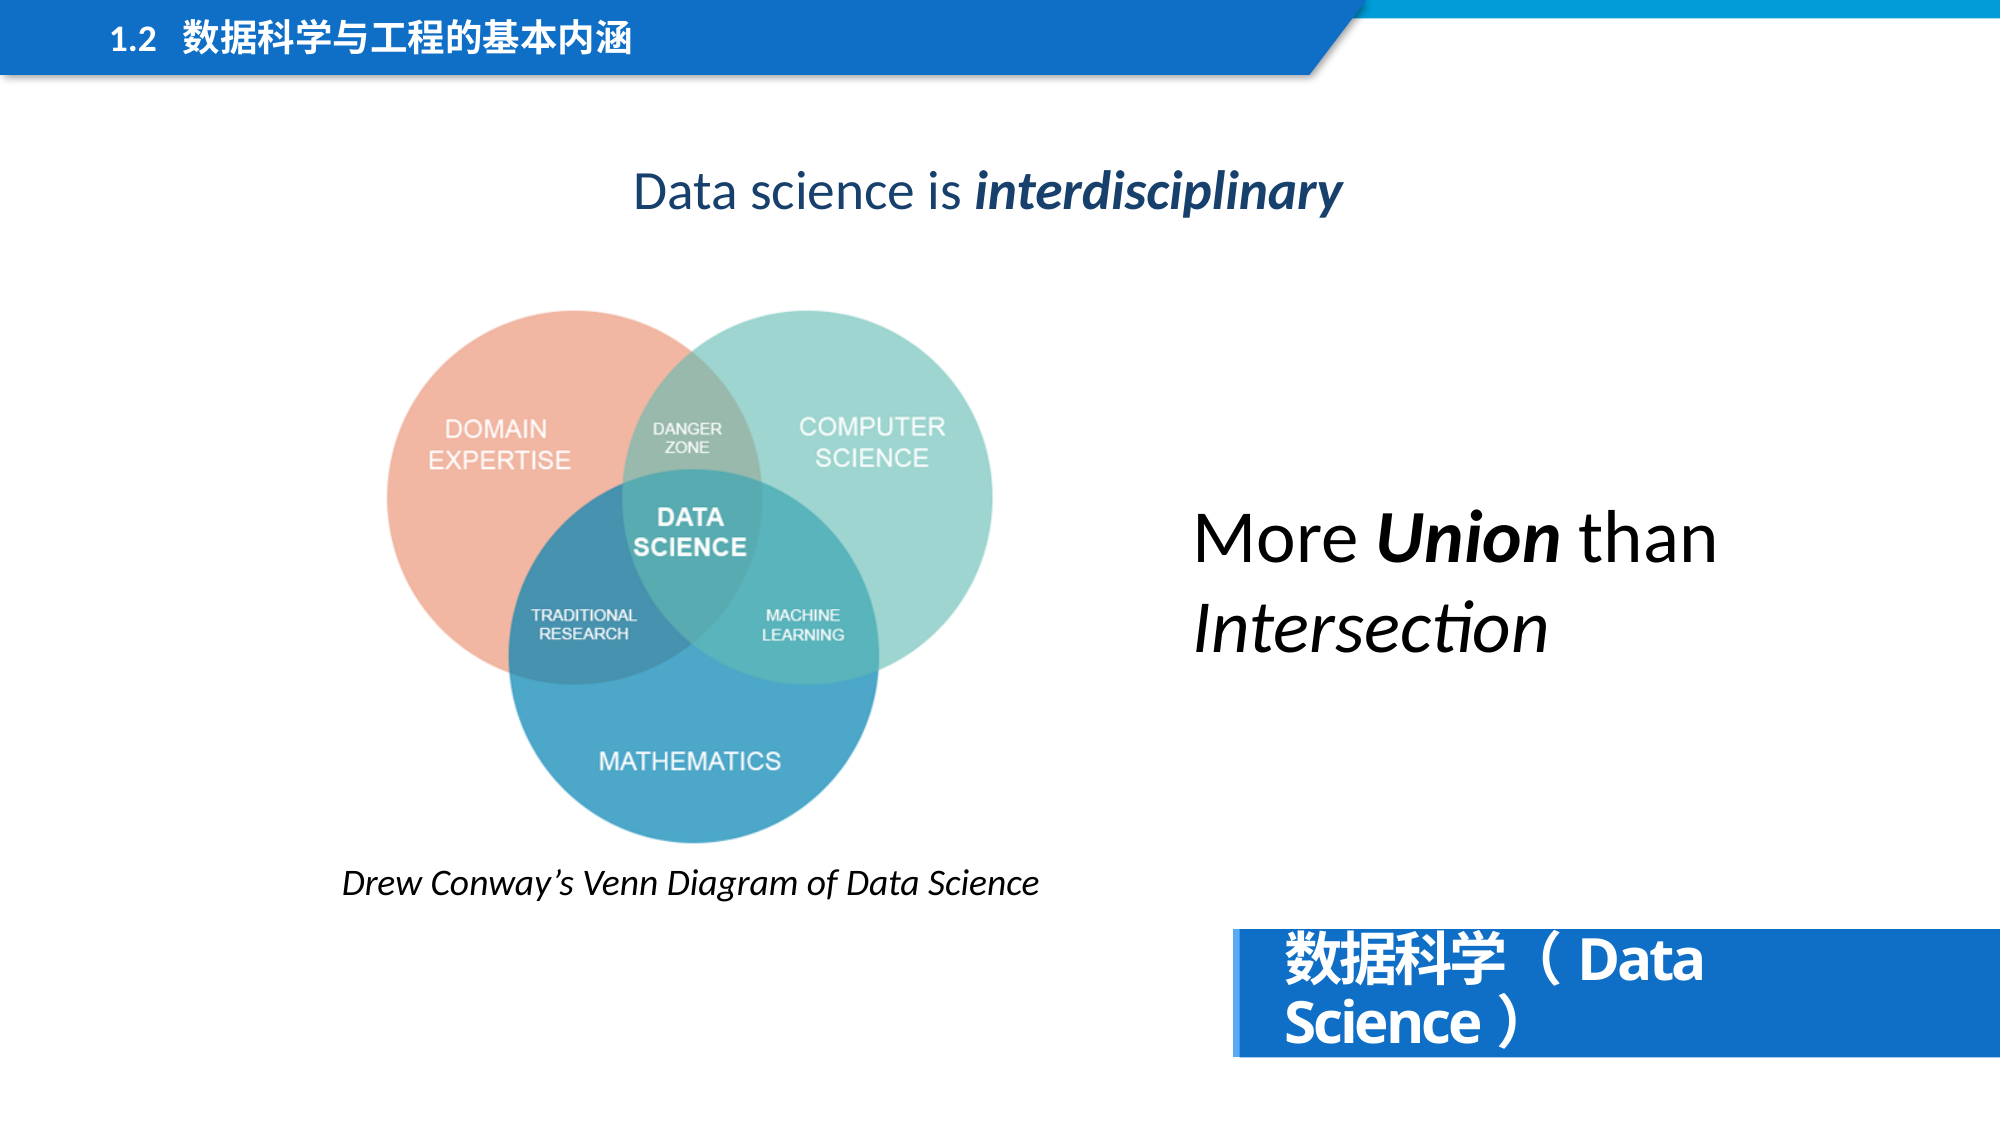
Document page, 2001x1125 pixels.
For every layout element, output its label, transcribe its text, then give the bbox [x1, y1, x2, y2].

text_box More Union than Intersection [1178, 480, 1781, 676]
text_box Drew Conway’s Venn Diagram of Data Science [327, 850, 1056, 911]
list 数据科学（Data Science） [1239, 929, 2000, 1058]
picture [382, 307, 1000, 851]
list 1.2 数据科学与工程的基本内涵 [93, 11, 1138, 68]
list Data science is interdisciplinary [99, 133, 1878, 229]
